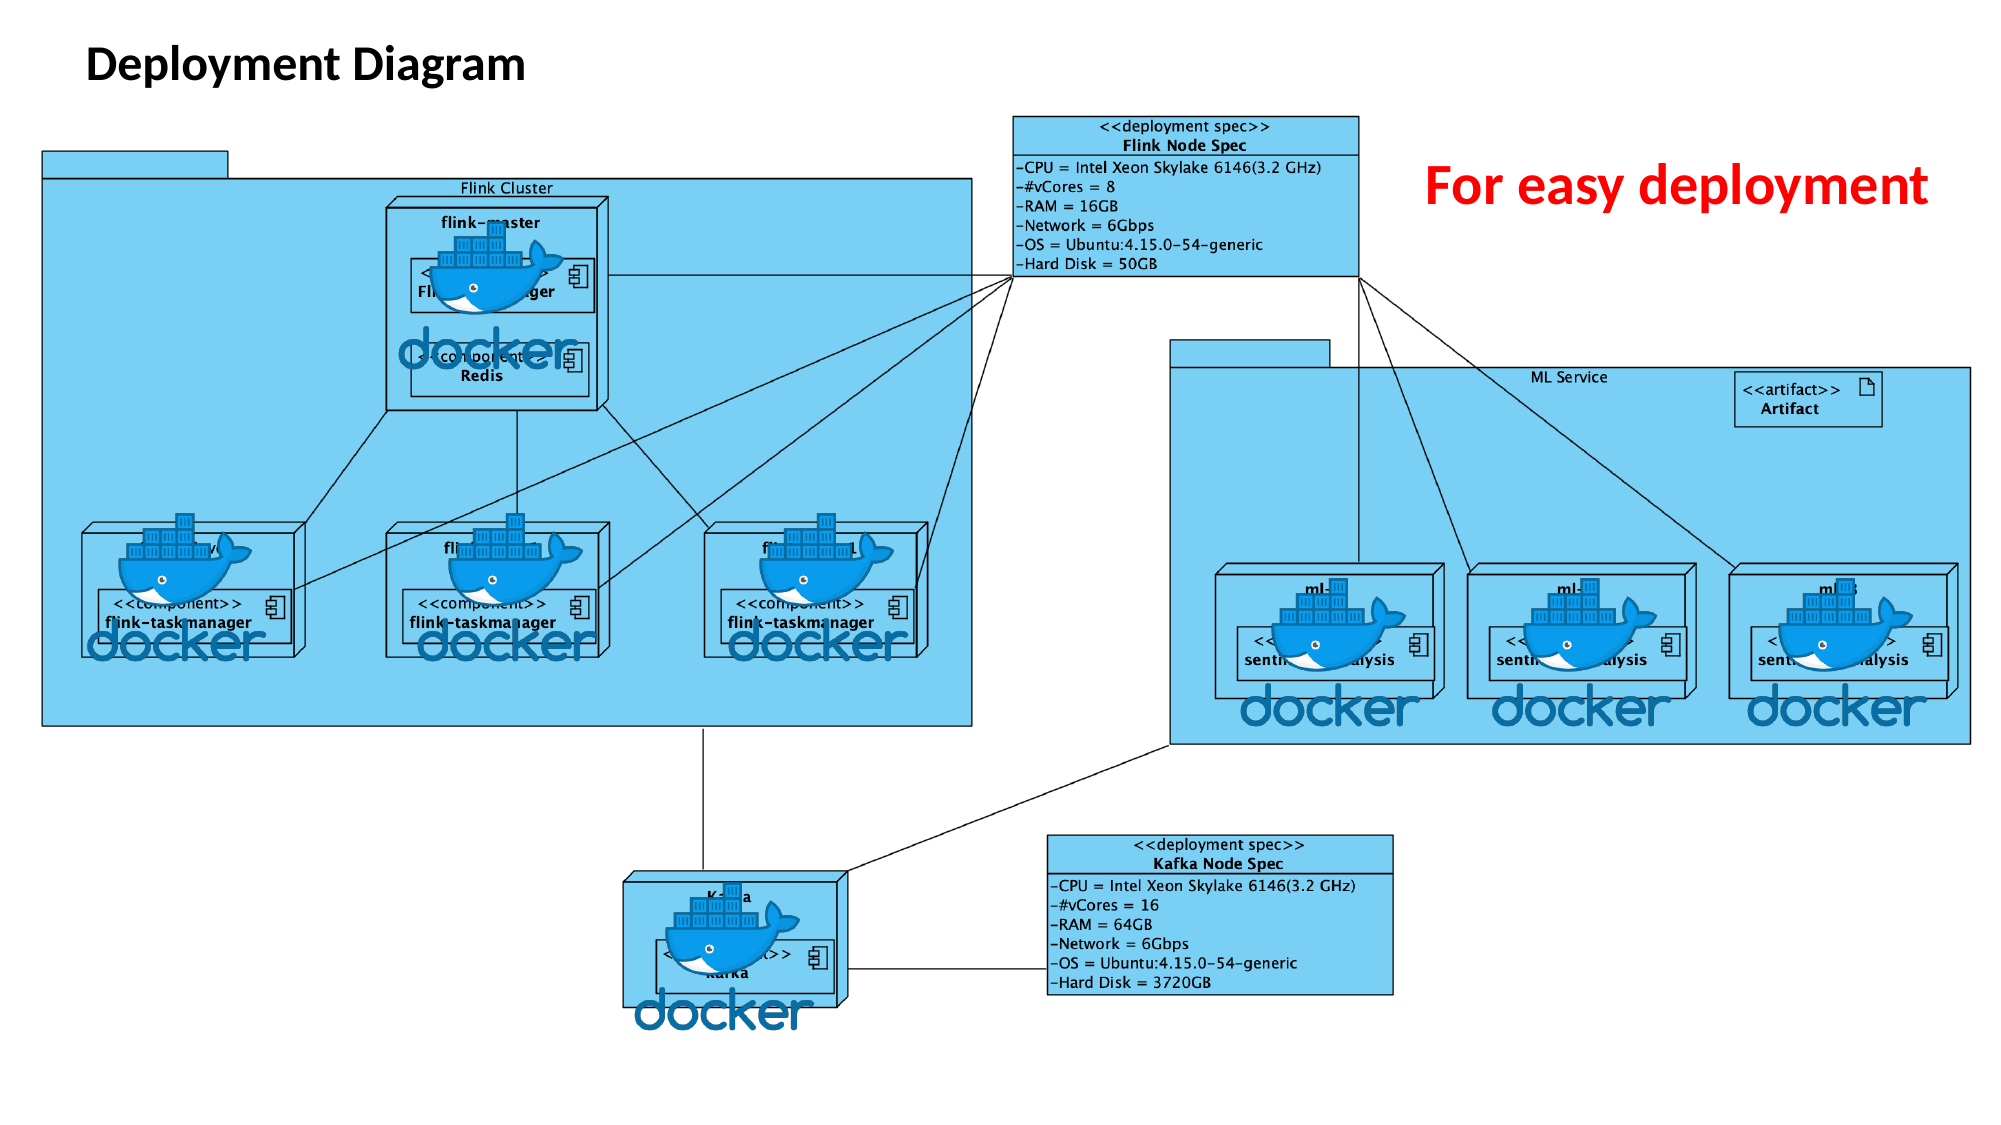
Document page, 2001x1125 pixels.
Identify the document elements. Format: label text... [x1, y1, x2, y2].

text_box Deployment Diagram [71, 23, 658, 98]
picture [0, 98, 2000, 1046]
